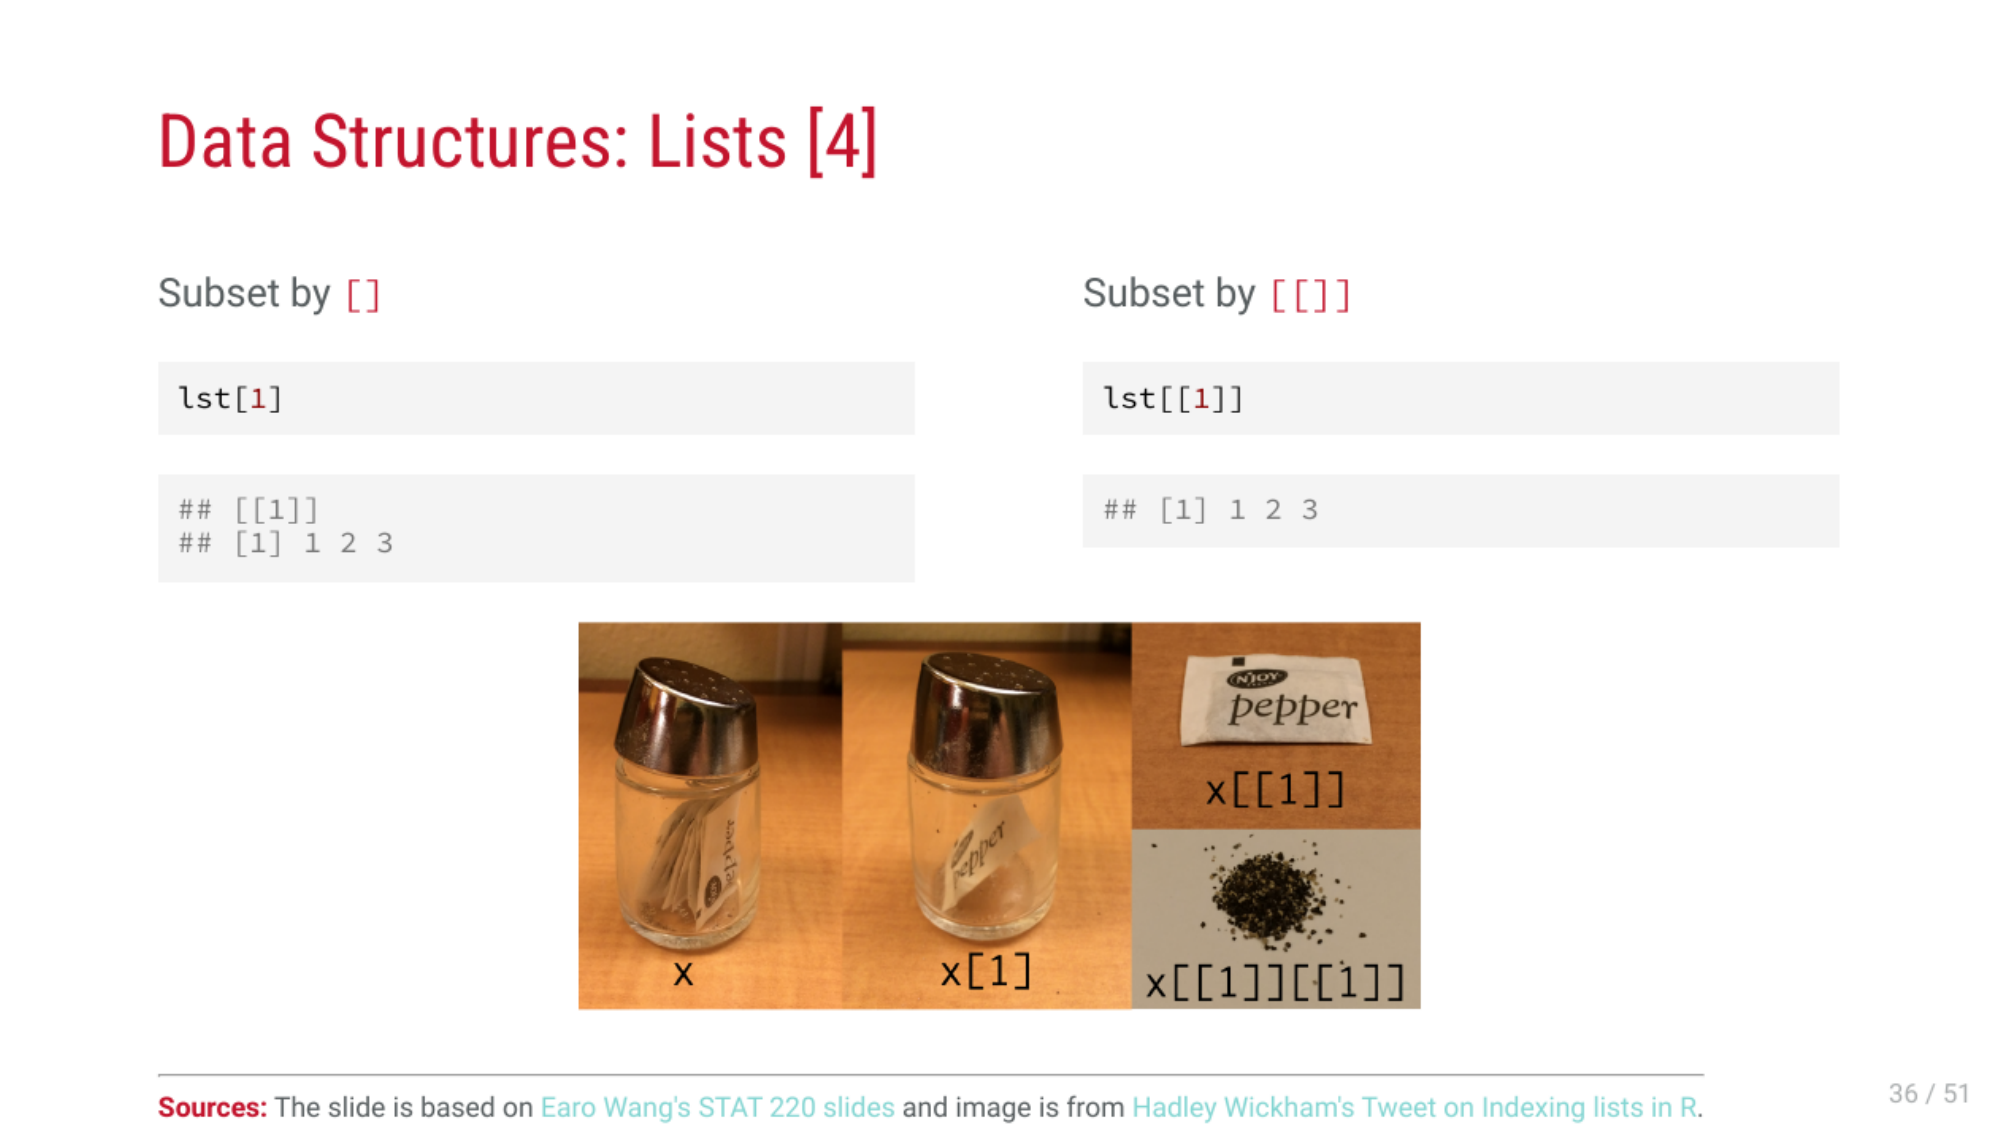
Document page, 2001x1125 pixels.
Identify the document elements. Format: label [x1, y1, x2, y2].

list [0, 0, 2000, 1125]
